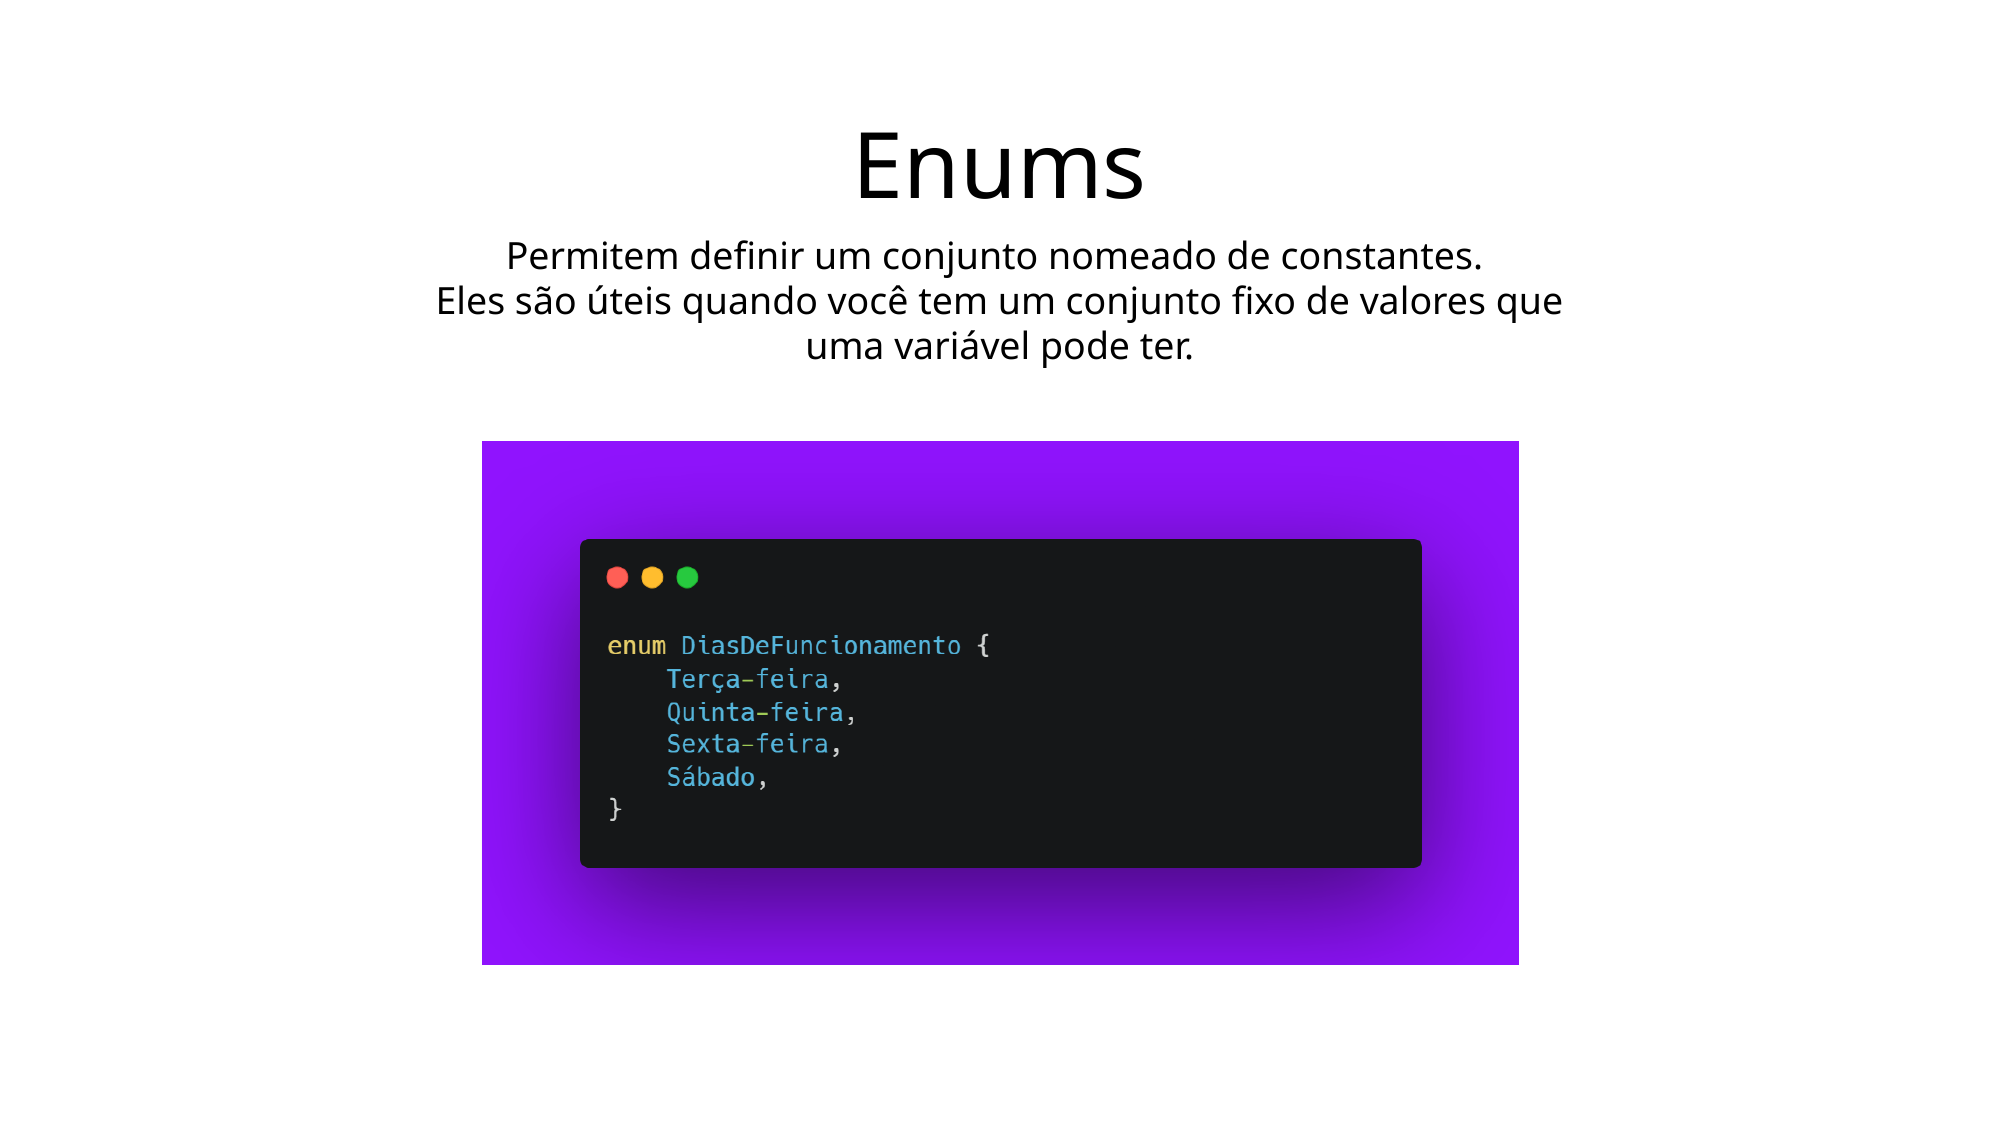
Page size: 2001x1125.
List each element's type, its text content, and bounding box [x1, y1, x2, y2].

title Enums [137, 59, 1863, 278]
picture [481, 441, 1519, 965]
text_box Permitem definir um conjunto nomeado de constantes. Eles são úteis quando você tem um conjunto fixo de valores que uma variável pode ter. [402, 224, 1598, 374]
